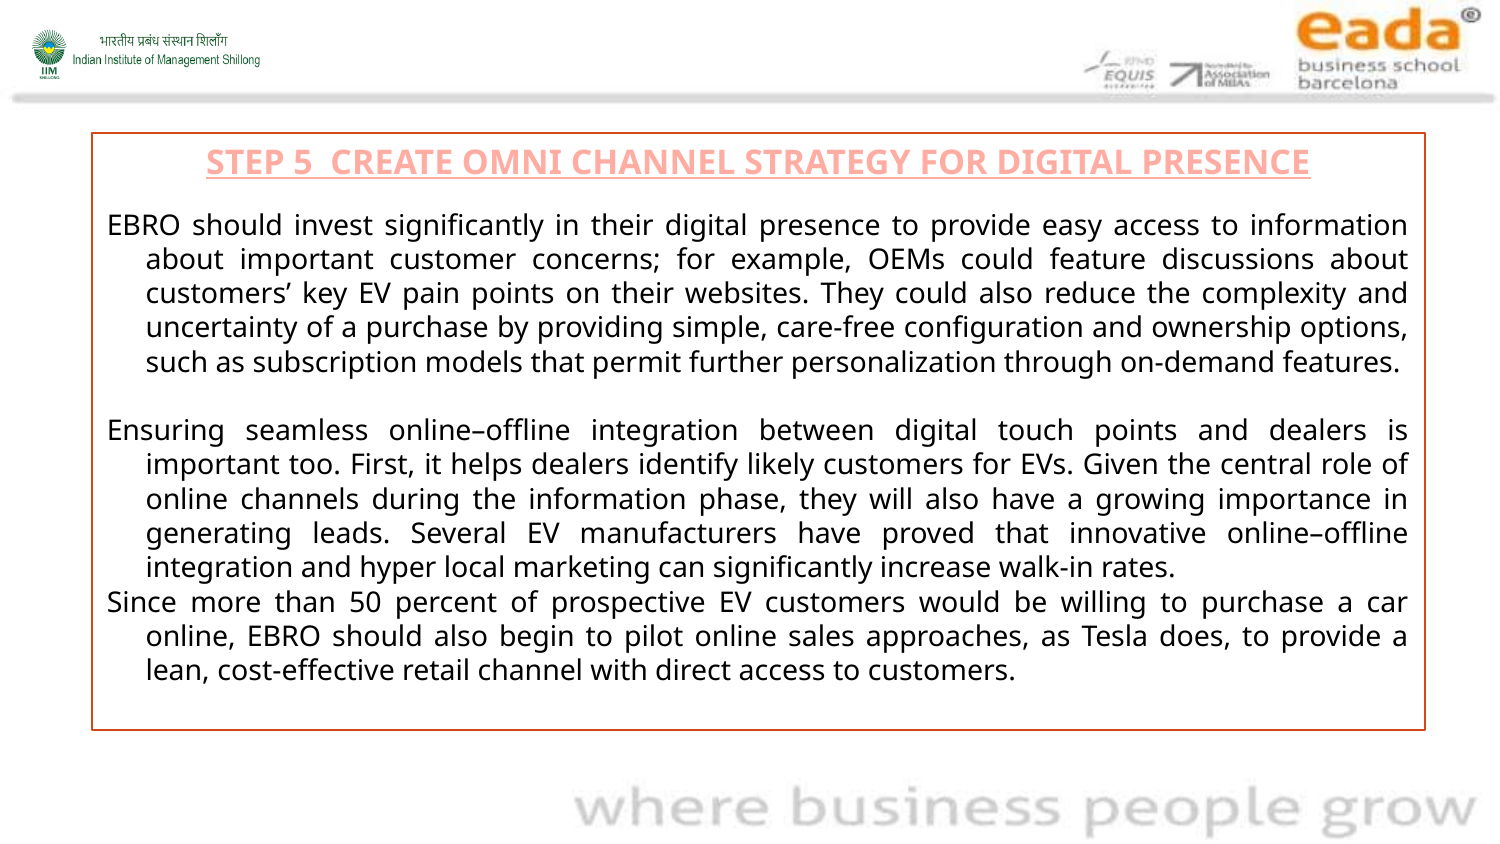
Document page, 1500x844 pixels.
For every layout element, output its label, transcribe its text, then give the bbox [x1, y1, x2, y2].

picture [0, 0, 1500, 844]
text_box STEP 5 CREATE OMNI CHANNEL STRATEGY FOR DIGITAL PRESENCE EBRO should invest significantly in their digital presence to provide easy access to information about important customer concerns; for example, OEMs could feature discussions about customers’ key EV pain points on their websites. They could also reduce the complexity and uncertainty of a purchase by providing simple, care-free configuration and ownership options, such as subscription models that permit further personalization through on-demand features. Ensuring seamless online–offline integration between digital touch points and dealers is important too. First, it helps dealers identify likely customers for EVs. Given the central role of online channels during the information phase, they will also have a growing importance in generating leads. Several EV manufacturers have proved that innovative online–offline integration and hyper local marketing can significantly increase walk-in rates. Since more than 50 percent of prospective EV customers would be willing to purchase a car online, EBRO should also begin to pilot online sales approaches, as Tesla does, to provide a lean, cost-effective retail channel with direct access to customers. [91, 132, 1426, 731]
